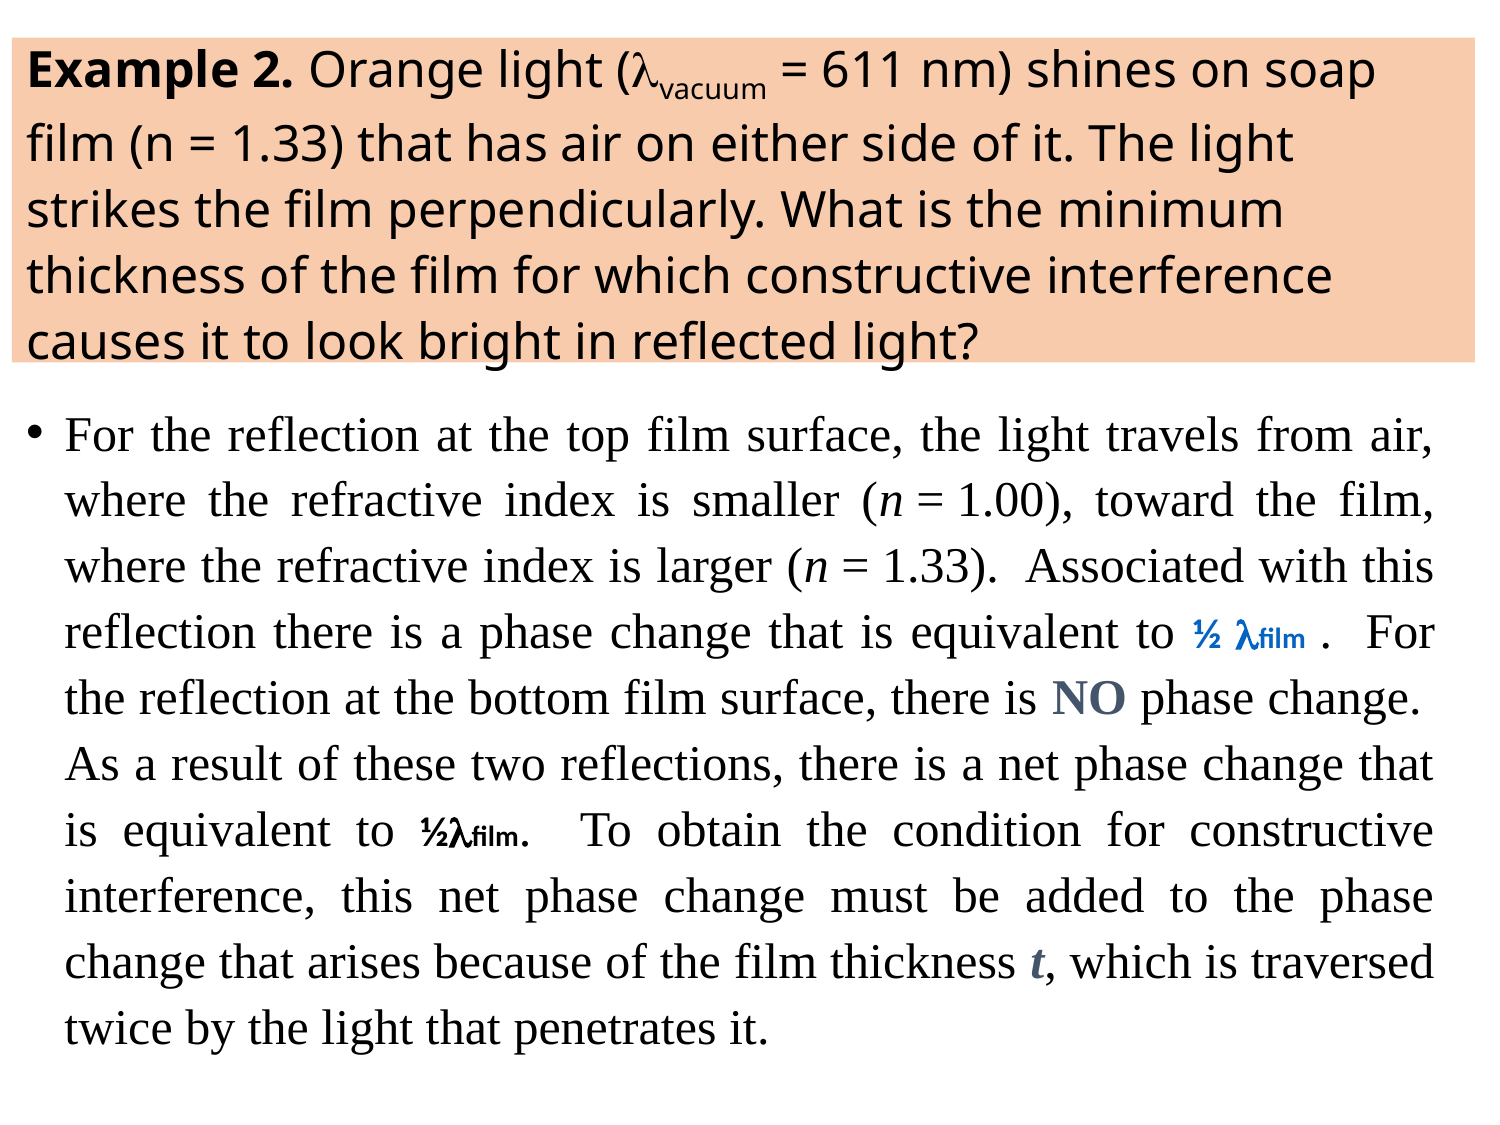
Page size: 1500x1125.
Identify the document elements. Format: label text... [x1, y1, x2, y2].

list For the reflection at the top film surface, the light travels from air, where the refractive index is smaller (n = 1.00), toward the film, where the refractive index is larger (n = 1.33). Associated with this reflection there is a phase change that is equivalent to ½ film . For the reflection at the bottom film surface, there is NO phase change. As a result of these two reflections, there is a net phase change that is equivalent to ½film. To obtain the condition for constructive interference, this net phase change must be added to the phase change that arises because of the film thickness t, which is traversed twice by the light that penetrates it. [11, 387, 1450, 1066]
title Example 2. Orange light (vacuum = 611 nm) shines on soap film (n = 1.33) that has air on either side of it. The light strikes the film perpendicularly. What is the minimum thickness of the film for which constructive interference causes it to look bright in reflected light? [11, 37, 1475, 363]
